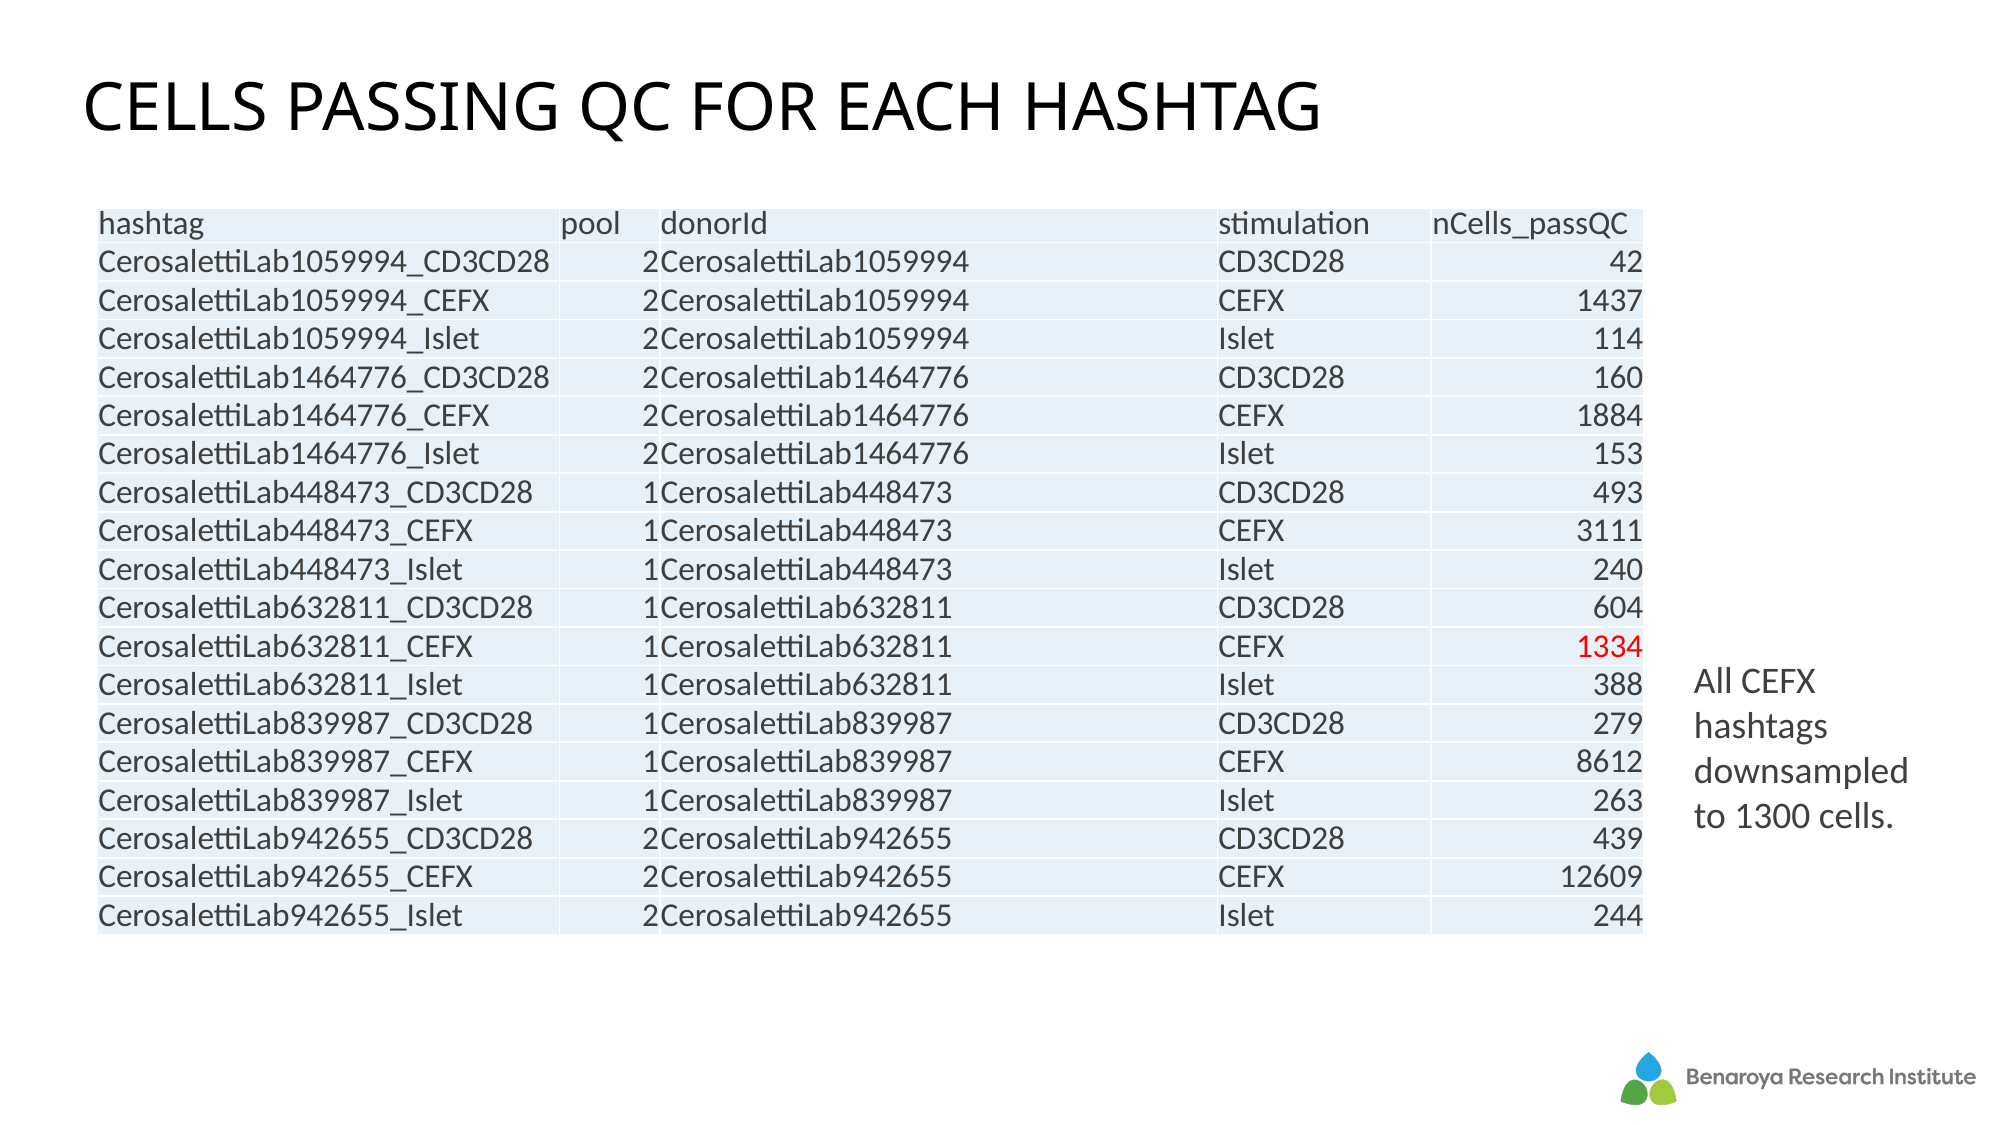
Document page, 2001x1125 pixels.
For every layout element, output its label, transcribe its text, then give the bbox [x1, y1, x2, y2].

table_cell CEFX [1218, 743, 1430, 780]
table_cell 114 [1432, 320, 1643, 357]
table_cell 2 [560, 243, 659, 280]
table_cell 1 [560, 551, 659, 588]
table_cell 1334 [1432, 628, 1643, 665]
table_cell CerosalettiLab448473 [661, 551, 1217, 588]
table_cell Islet [1218, 666, 1430, 703]
table_header donorId [661, 209, 1217, 242]
table_cell Islet [1218, 897, 1430, 934]
picture [1620, 1052, 1976, 1105]
table_cell CerosalettiLab942655 [661, 820, 1217, 857]
table_cell CerosalettiLab839987 [661, 705, 1217, 741]
table_cell CerosalettiLab632811 [661, 589, 1217, 626]
title Cells passing qc for each hashtag [67, 59, 1932, 158]
table_cell CerosalettiLab839987_CD3CD28 [98, 705, 559, 741]
table_cell 1884 [1432, 397, 1643, 434]
table_cell CerosalettiLab448473 [661, 474, 1217, 511]
table_cell 1 [560, 628, 659, 665]
table_cell 2 [560, 820, 659, 857]
table_cell CerosalettiLab632811_CEFX [98, 628, 559, 665]
table_cell CerosalettiLab1059994_Islet [98, 320, 559, 357]
table_cell CEFX [1218, 859, 1430, 895]
table_cell CerosalettiLab632811 [661, 666, 1217, 703]
table_cell 493 [1432, 474, 1643, 511]
table_cell CerosalettiLab942655_CEFX [98, 859, 559, 895]
table_cell CD3CD28 [1218, 705, 1430, 741]
table_cell 160 [1432, 359, 1643, 395]
table_cell 1 [560, 589, 659, 626]
table_header hashtag [98, 209, 559, 242]
table_cell 263 [1432, 782, 1643, 818]
table_cell CerosalettiLab942655 [661, 859, 1217, 895]
table_cell 1 [560, 705, 659, 741]
table_cell 3111 [1432, 513, 1643, 549]
table_cell CEFX [1218, 628, 1430, 665]
table_cell CerosalettiLab839987_Islet [98, 782, 559, 818]
table_cell CEFX [1218, 282, 1430, 319]
table_cell CerosalettiLab448473_CD3CD28 [98, 474, 559, 511]
table_cell CerosalettiLab448473_Islet [98, 551, 559, 588]
table_cell 2 [560, 397, 659, 434]
table_cell CerosalettiLab632811_Islet [98, 666, 559, 703]
table_cell 604 [1432, 589, 1643, 626]
table_cell CerosalettiLab839987 [661, 782, 1217, 818]
table_cell CerosalettiLab1059994 [661, 282, 1217, 319]
table_header nCells_passQC [1432, 209, 1643, 242]
table_header stimulation [1218, 209, 1430, 242]
table_cell CD3CD28 [1218, 589, 1430, 626]
table_cell 1 [560, 513, 659, 549]
table_cell CD3CD28 [1218, 474, 1430, 511]
table_cell 1 [560, 666, 659, 703]
table_cell CD3CD28 [1218, 243, 1430, 280]
table_cell 240 [1432, 551, 1643, 588]
table_cell 153 [1432, 436, 1643, 472]
table_cell 2 [560, 359, 659, 395]
table_cell 244 [1432, 897, 1643, 934]
table_cell 2 [560, 282, 659, 319]
table_cell CerosalettiLab1464776 [661, 397, 1217, 434]
table_cell 12609 [1432, 859, 1643, 895]
table_cell CerosalettiLab632811_CD3CD28 [98, 589, 559, 626]
table_cell 2 [560, 320, 659, 357]
table_cell Islet [1218, 782, 1430, 818]
table_cell 279 [1432, 705, 1643, 741]
table_cell CerosalettiLab1059994 [661, 320, 1217, 357]
table_cell 1 [560, 474, 659, 511]
table_cell CerosalettiLab1464776 [661, 359, 1217, 395]
table_cell 8612 [1432, 743, 1643, 780]
table_cell CerosalettiLab1059994_CD3CD28 [98, 243, 559, 280]
table_cell CerosalettiLab1464776_CD3CD28 [98, 359, 559, 395]
table_cell CD3CD28 [1218, 820, 1430, 857]
table_cell CerosalettiLab942655_CD3CD28 [98, 820, 559, 857]
table_cell CerosalettiLab1059994 [661, 243, 1217, 280]
table_cell Islet [1218, 320, 1430, 357]
table_cell CerosalettiLab448473 [661, 513, 1217, 549]
table_cell 1 [560, 782, 659, 818]
table_cell 388 [1432, 666, 1643, 703]
table_cell CerosalettiLab1464776_CEFX [98, 397, 559, 434]
table_cell Islet [1218, 551, 1430, 588]
table_cell CEFX [1218, 513, 1430, 549]
table_cell 439 [1432, 820, 1643, 857]
table_cell 2 [560, 436, 659, 472]
table_cell CerosalettiLab448473_CEFX [98, 513, 559, 549]
table_cell CerosalettiLab839987_CEFX [98, 743, 559, 780]
table_cell 1 [560, 743, 659, 780]
table_cell CerosalettiLab1464776_Islet [98, 436, 559, 472]
table_cell CerosalettiLab942655 [661, 897, 1217, 934]
table_cell CEFX [1218, 397, 1430, 434]
table_cell 42 [1432, 243, 1643, 280]
table_cell 2 [560, 859, 659, 895]
text_box All CEFX hashtags downsampled to 1300 cells. [1679, 648, 1962, 844]
table_cell CerosalettiLab632811 [661, 628, 1217, 665]
table_cell Islet [1218, 436, 1430, 472]
table_cell CerosalettiLab839987 [661, 743, 1217, 780]
table_cell CerosalettiLab942655_Islet [98, 897, 559, 934]
table_cell CerosalettiLab1464776 [661, 436, 1217, 472]
table_header pool [560, 209, 659, 242]
table_cell 2 [560, 897, 659, 934]
table_cell CerosalettiLab1059994_CEFX [98, 282, 559, 319]
table_cell CD3CD28 [1218, 359, 1430, 395]
table_cell 1437 [1432, 282, 1643, 319]
